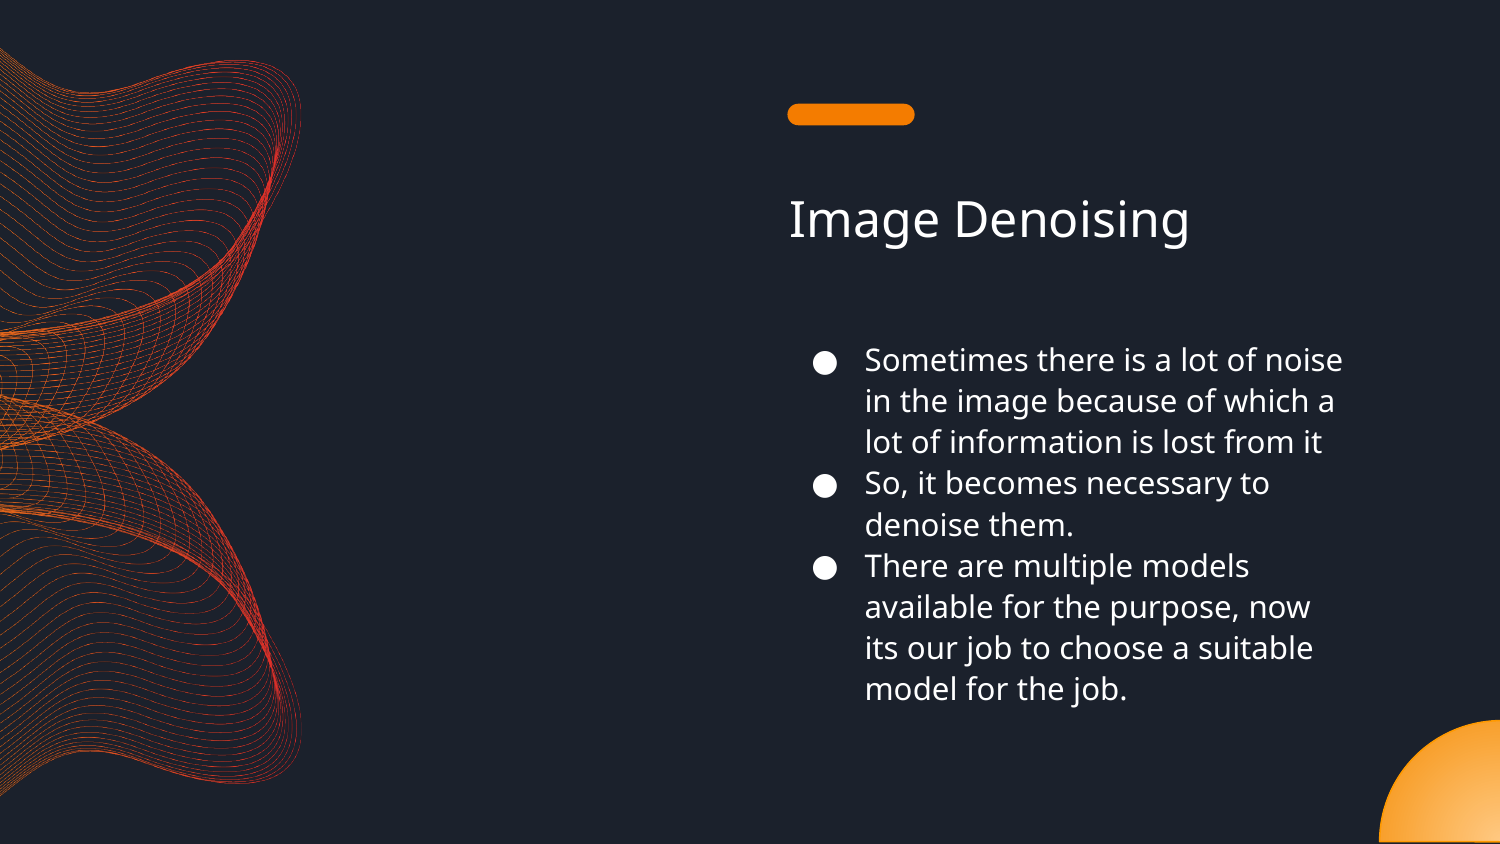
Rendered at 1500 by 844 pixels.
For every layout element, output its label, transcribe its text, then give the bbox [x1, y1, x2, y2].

picture [0, 0, 302, 844]
subtitle Sometimes there is a lot of noise in the image because of which a lot of information is lost from it So, it becomes necessary to denoise them. There are multiple models available for the purpose, now its our job to choose a suitable model for the job. [774, 321, 1364, 772]
title Image Denoising [774, 163, 1364, 271]
